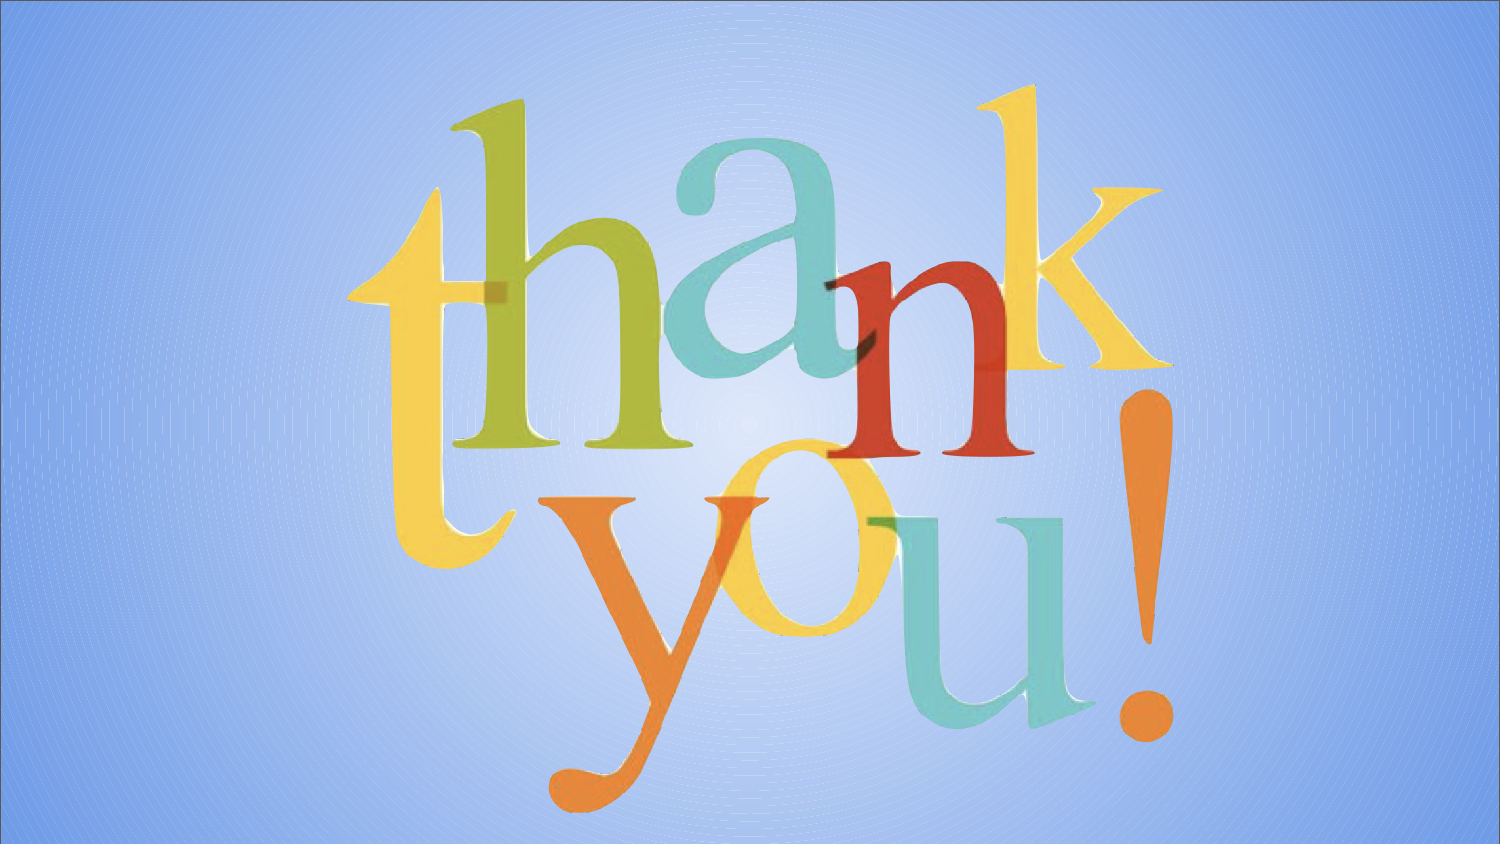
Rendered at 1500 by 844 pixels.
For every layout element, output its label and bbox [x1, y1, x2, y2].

text_box [0, 0, 1500, 844]
picture [345, 84, 1174, 813]
